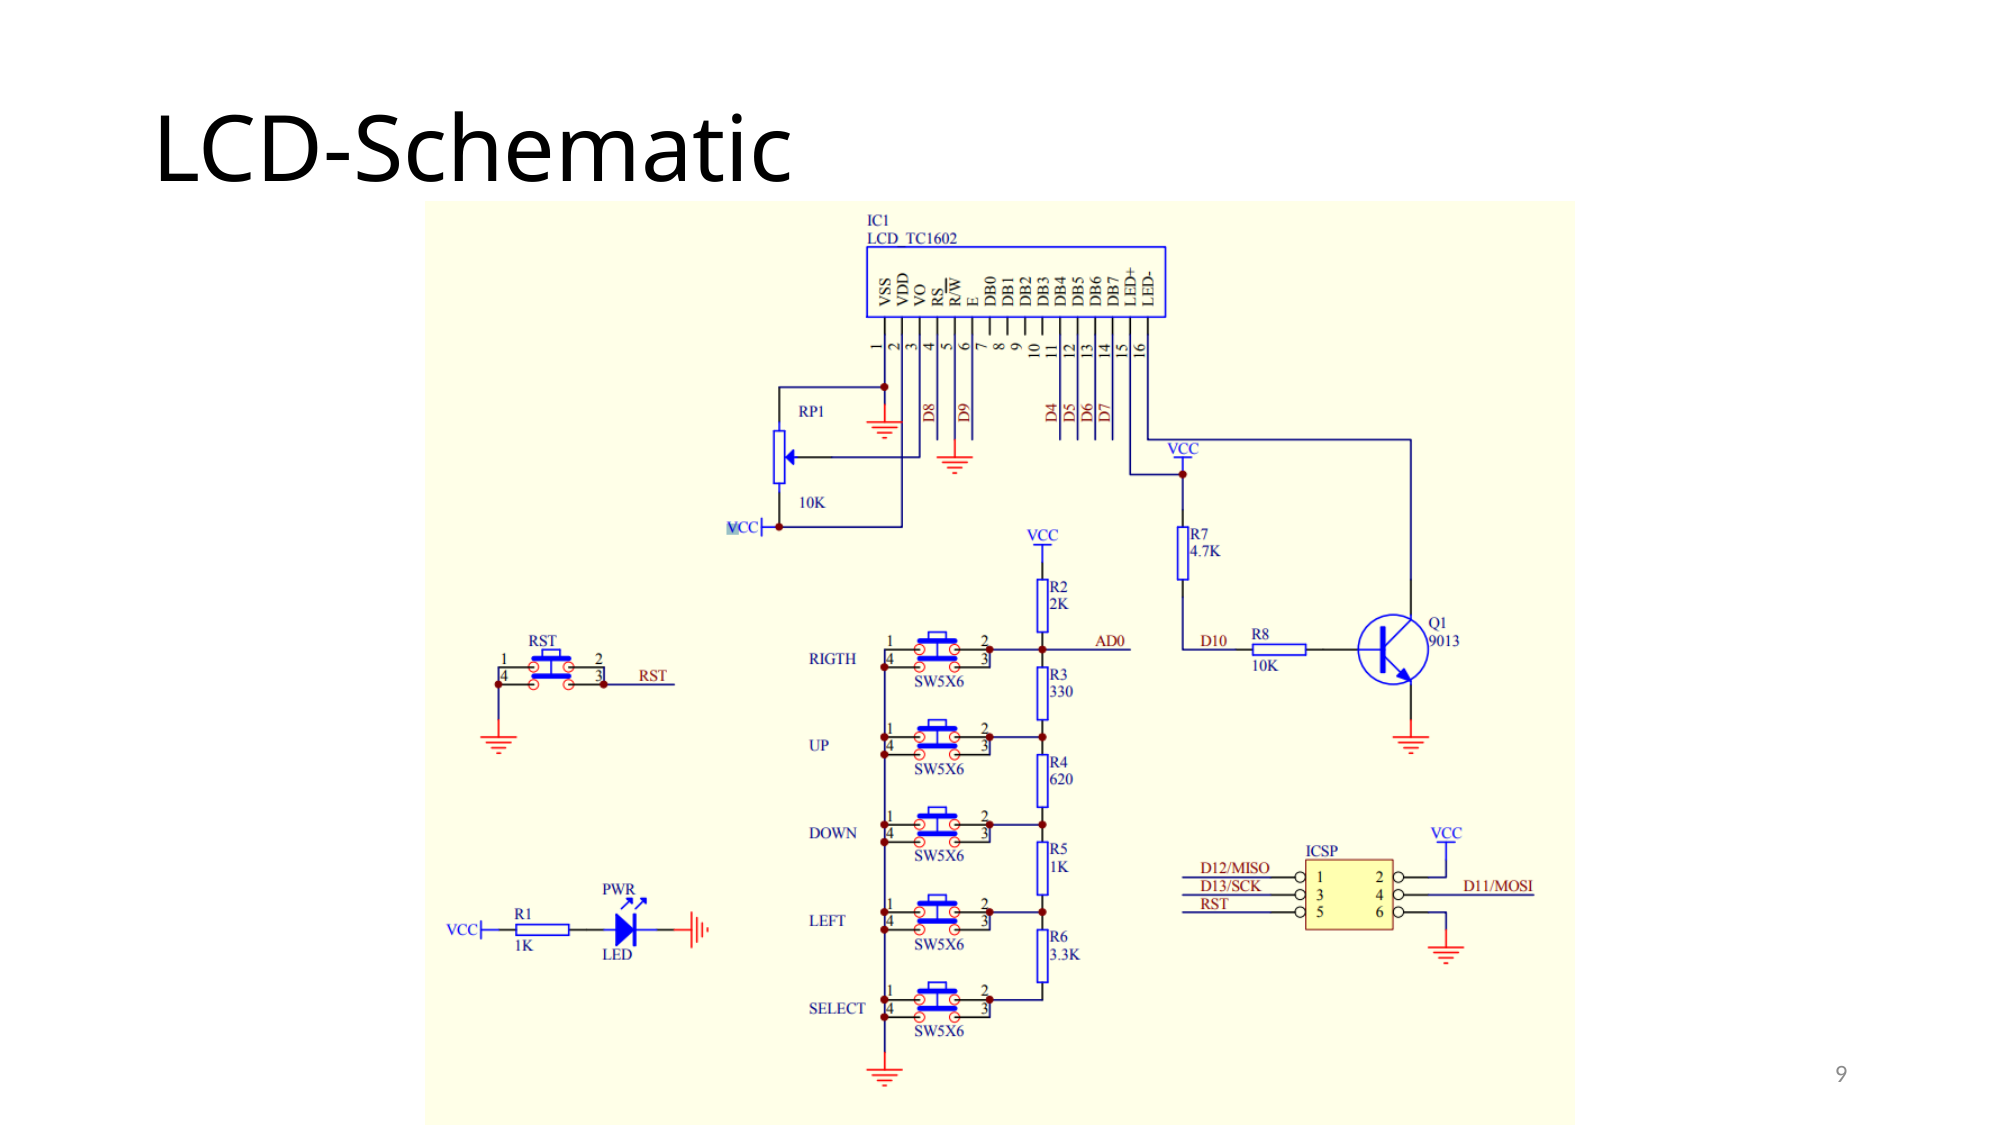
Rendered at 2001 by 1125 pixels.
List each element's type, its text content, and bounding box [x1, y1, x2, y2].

picture [425, 201, 1575, 1125]
title LCD-Schematic [137, 43, 1863, 261]
slide_number 9 [1575, 1042, 1863, 1103]
